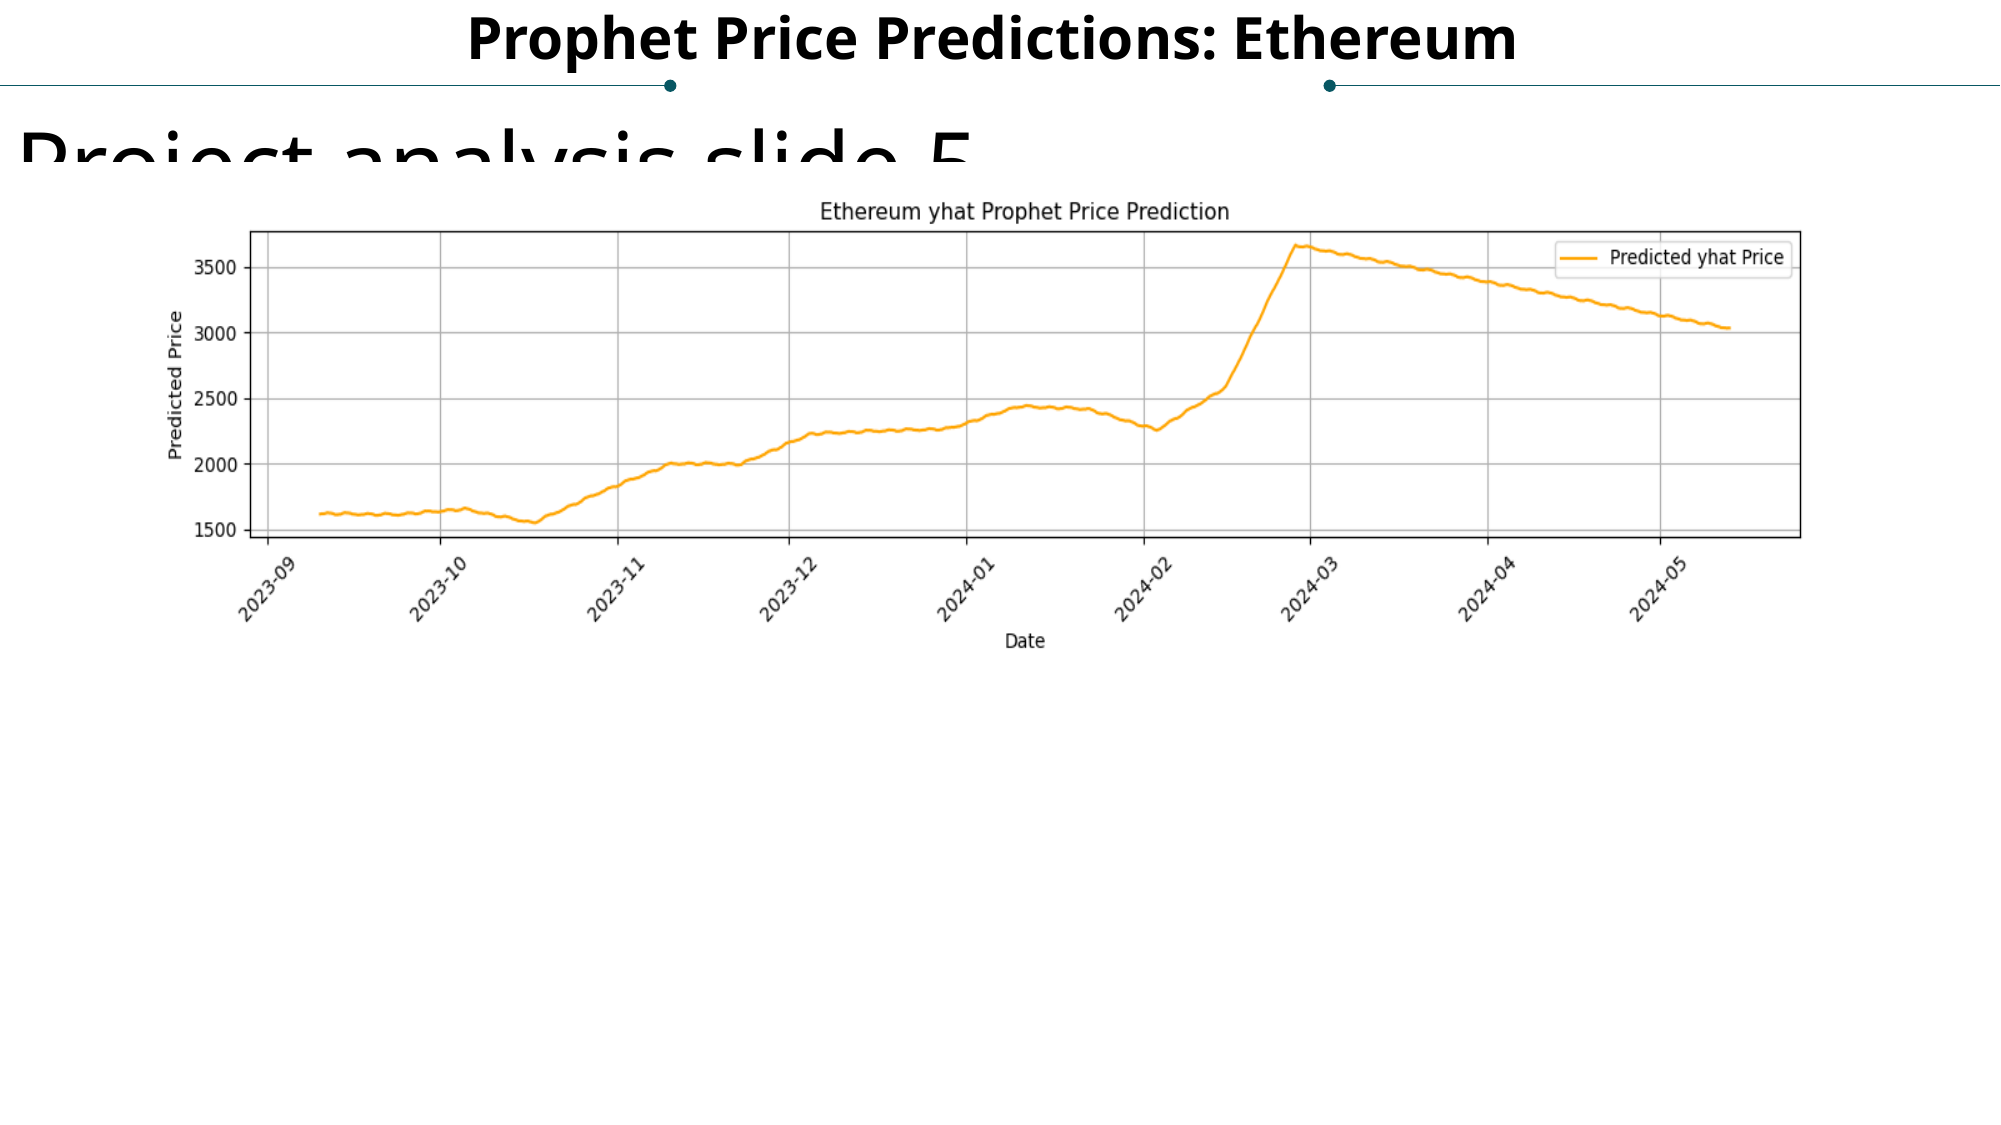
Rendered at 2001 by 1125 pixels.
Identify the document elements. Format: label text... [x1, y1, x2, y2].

title Project analysis slide 5 [0, 59, 1725, 162]
text_box Prophet Price Predictions: Ethereum [37, 9, 1963, 73]
picture [0, 162, 2000, 739]
